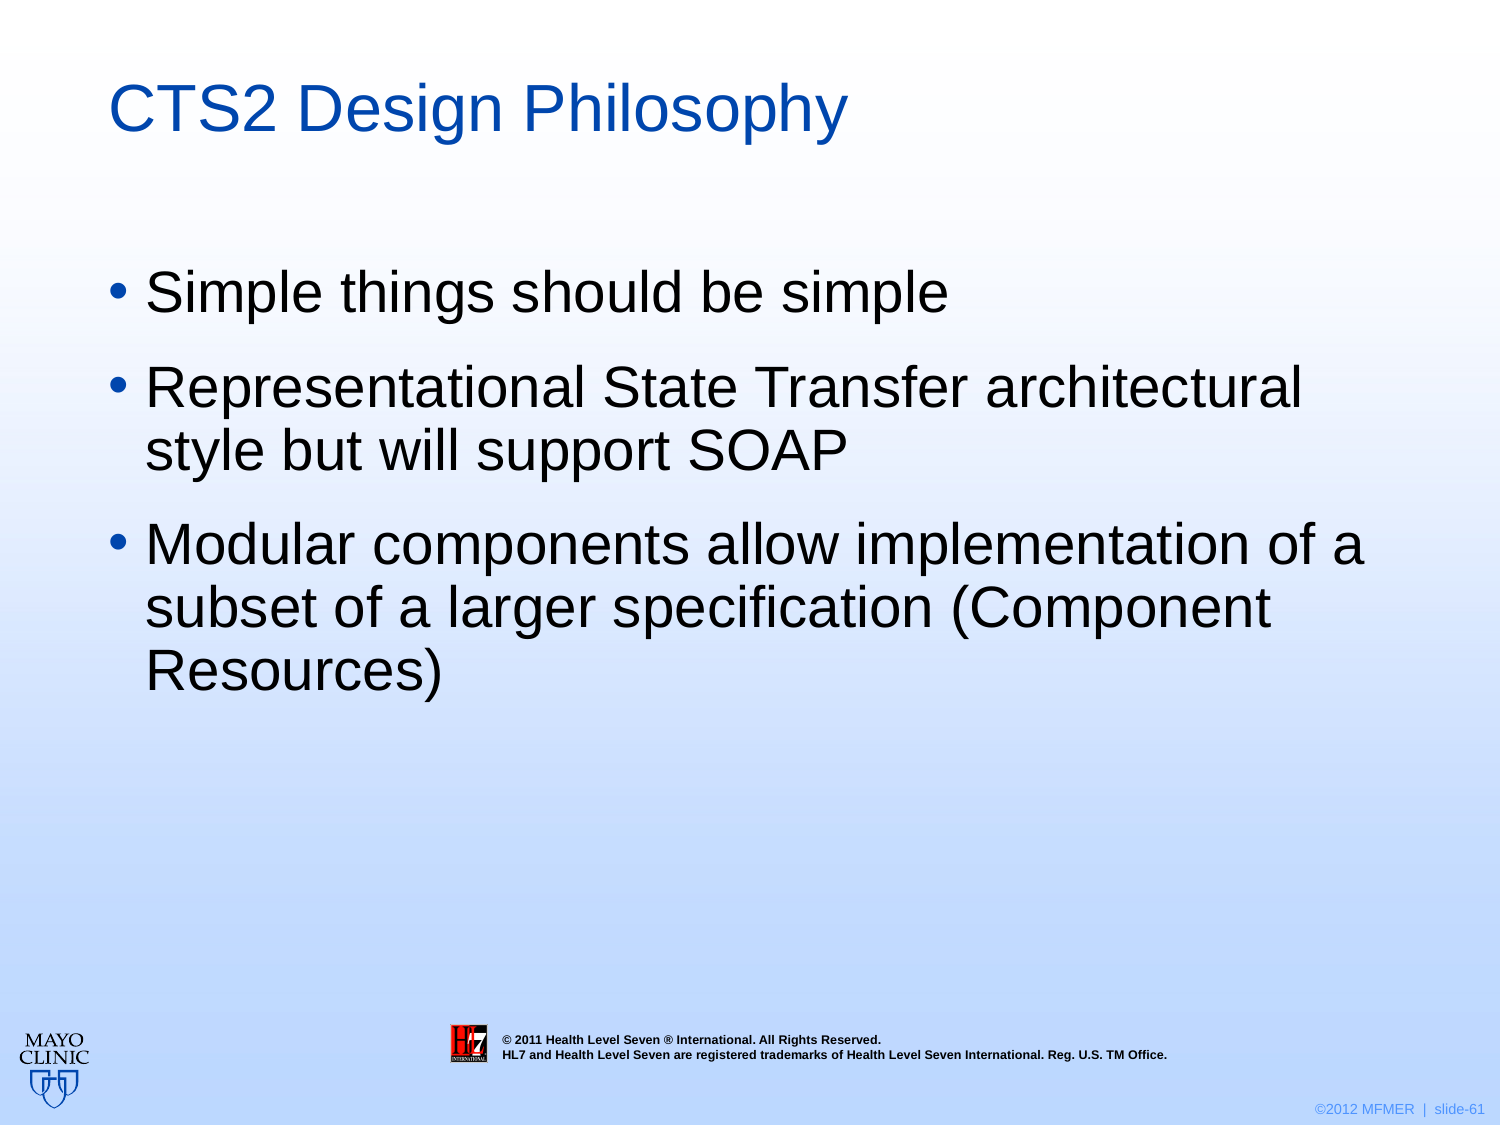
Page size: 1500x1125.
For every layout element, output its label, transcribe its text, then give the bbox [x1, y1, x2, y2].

picture [0, 0, 1500, 1125]
title CTS2 Design Philosophy [108, 0, 1392, 224]
list Simple things should be simple Representational State Transfer architectural style but will support SOAP Modular components allow implementation of a subset of a larger specification (Component Resources) [108, 224, 1392, 1013]
